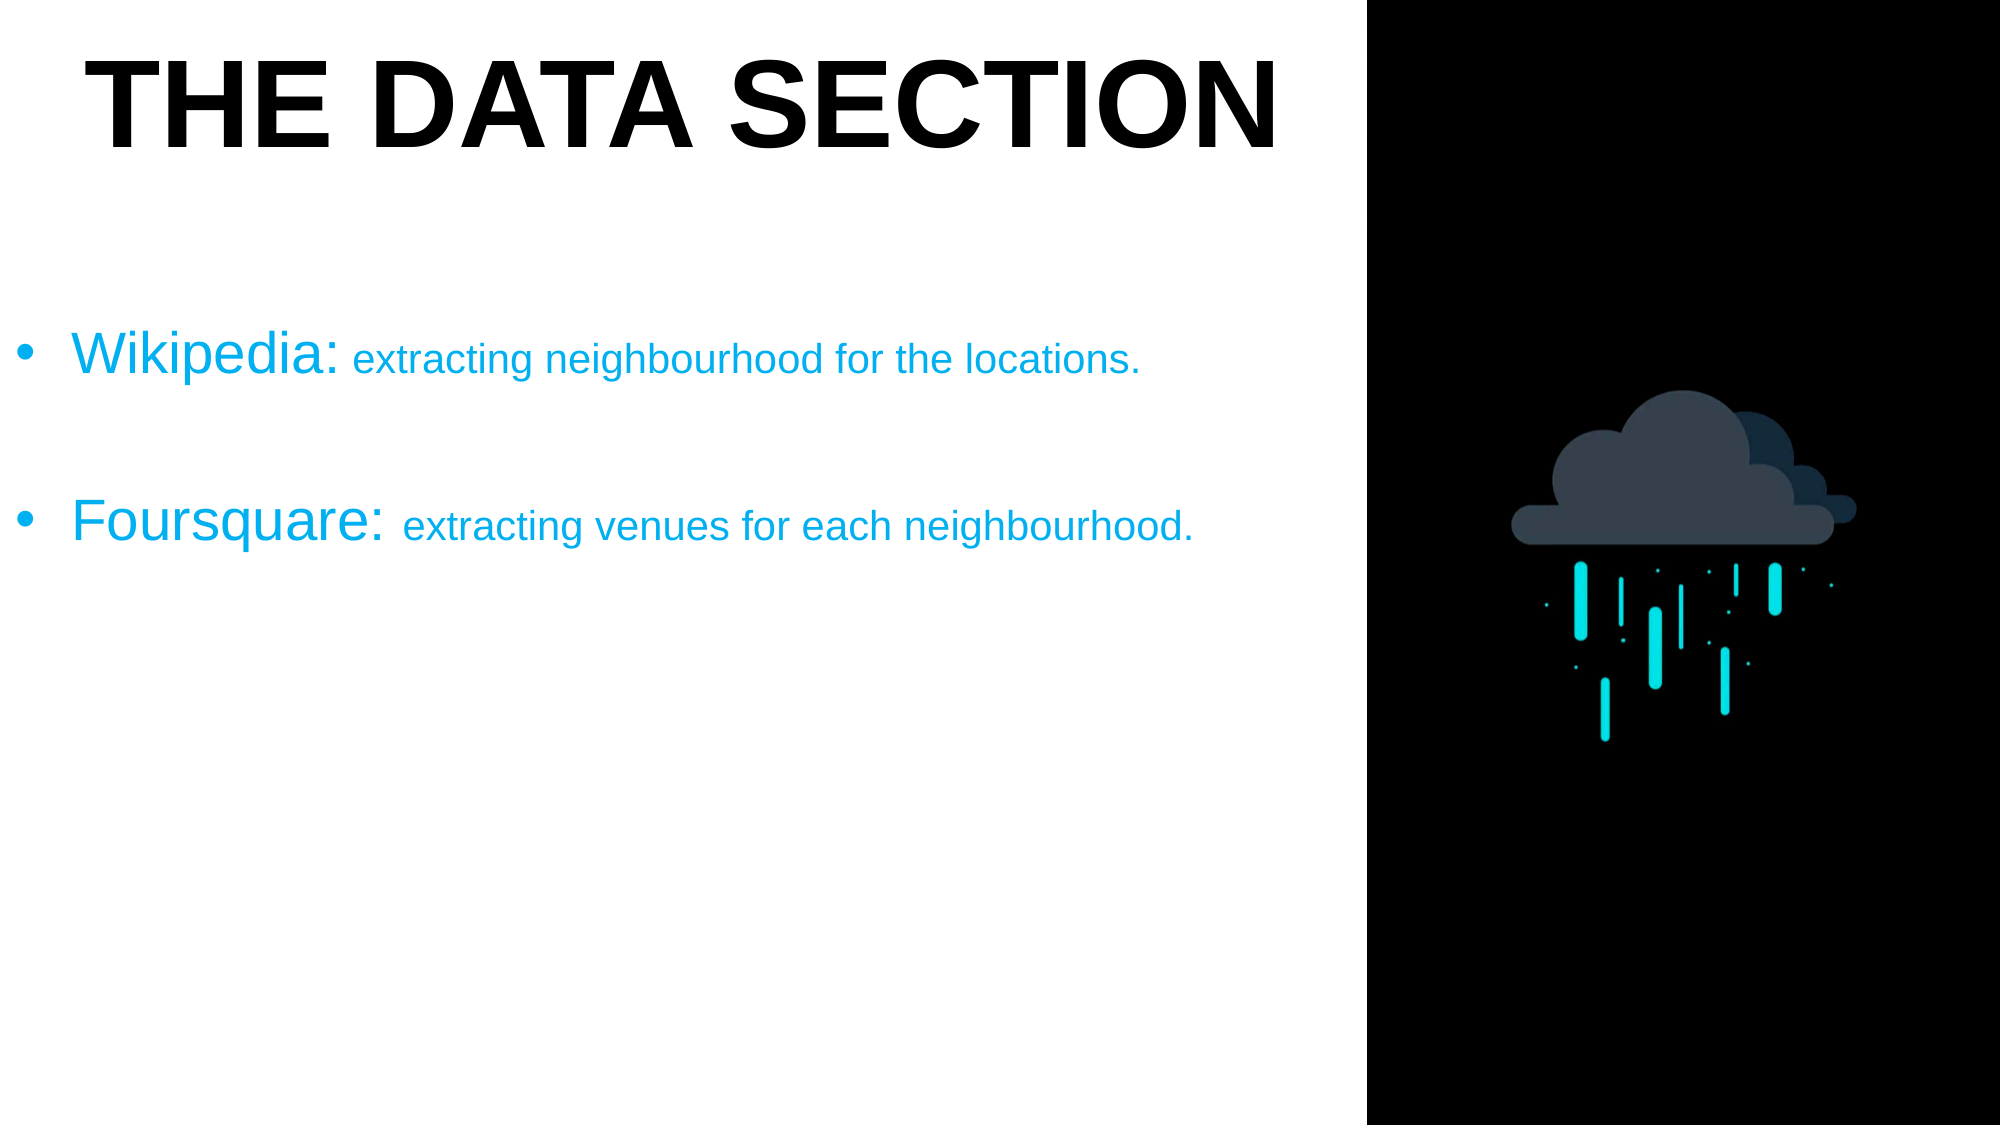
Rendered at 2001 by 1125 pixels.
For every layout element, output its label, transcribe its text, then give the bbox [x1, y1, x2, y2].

title THE DATA SECTION [0, 29, 1367, 182]
subtitle Wikipedia: extracting neighbourhood for the locations. Foursquare: extracting venues for each neighbourhood. [0, 315, 1367, 603]
picture [1367, 0, 2000, 1125]
